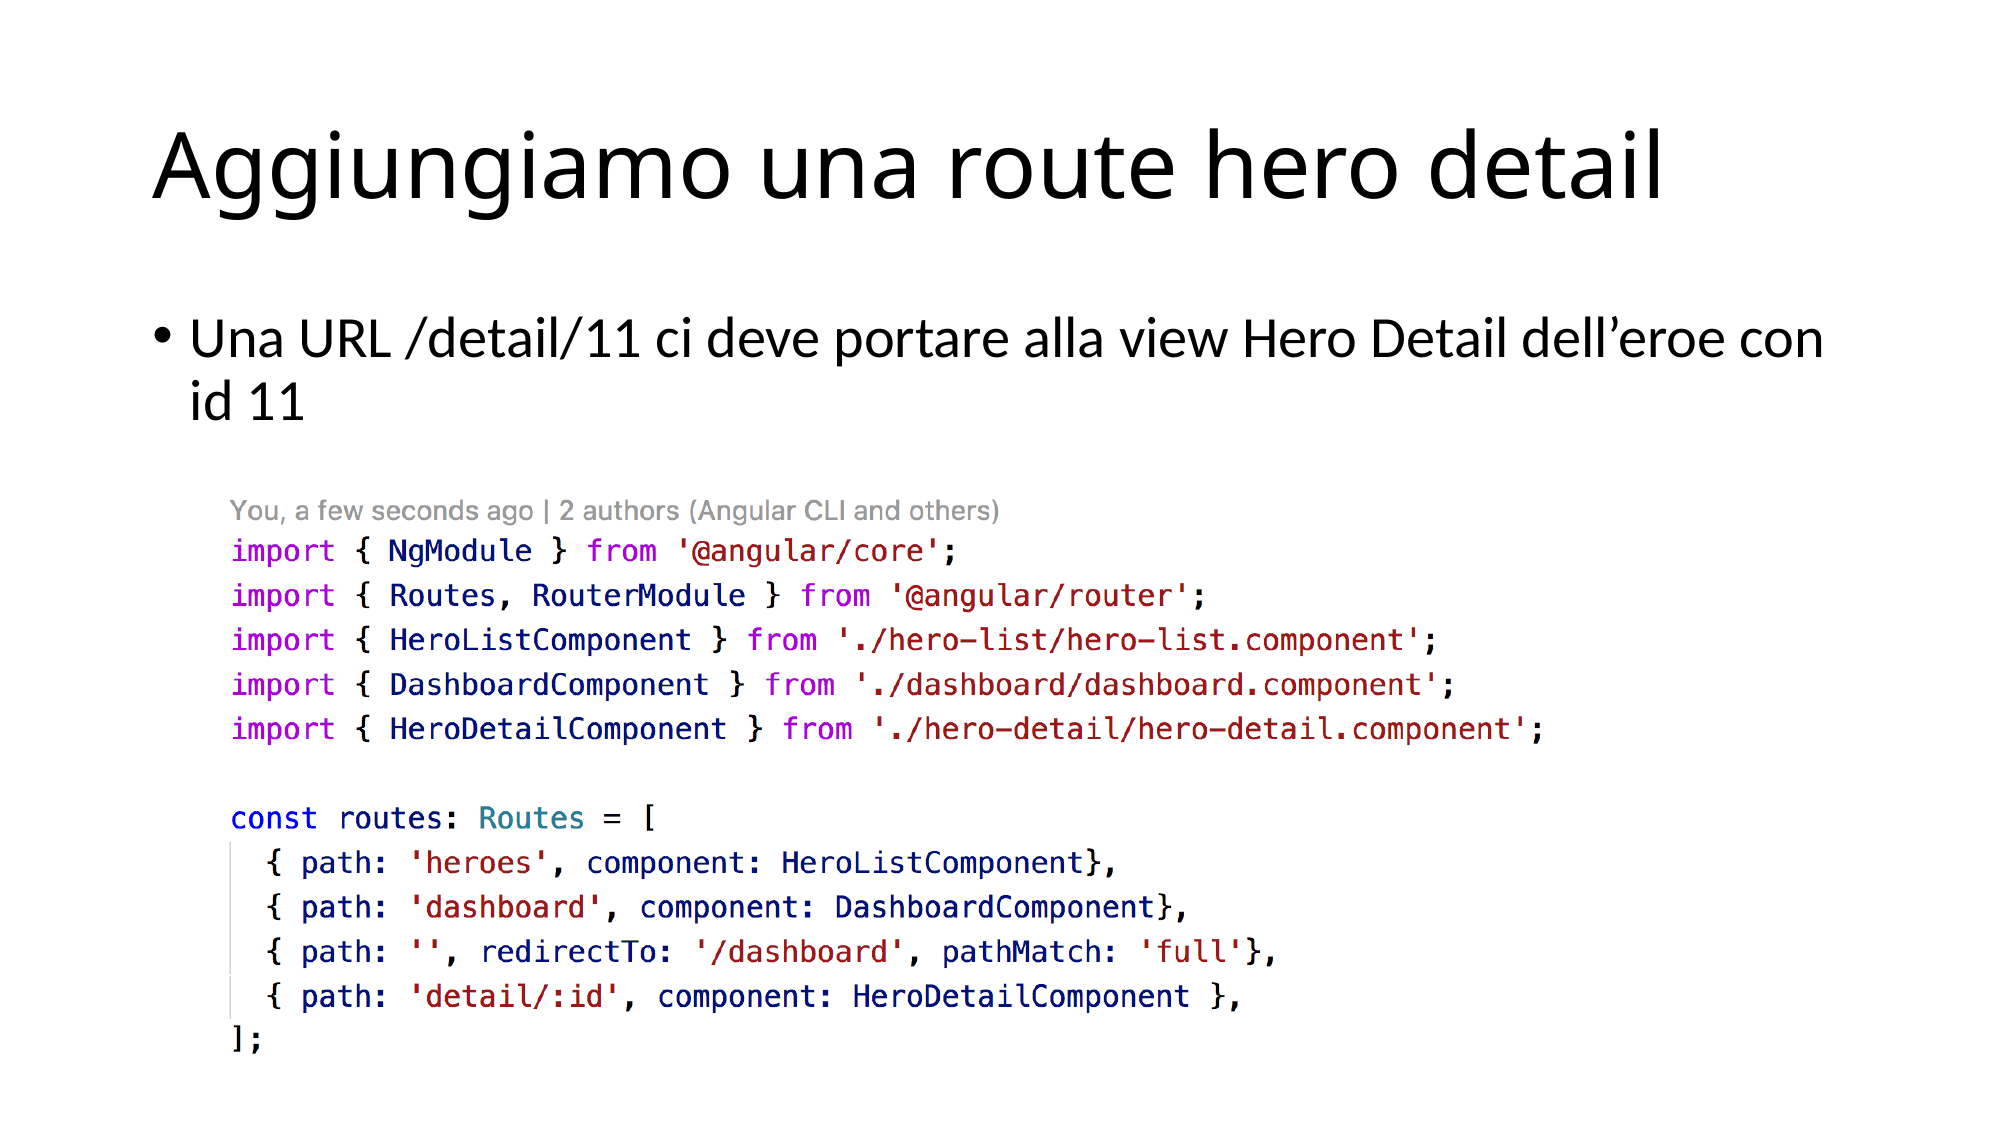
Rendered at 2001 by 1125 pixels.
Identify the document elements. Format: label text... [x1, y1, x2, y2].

picture [200, 494, 1800, 1097]
title Aggiungiamo una route hero detail [137, 59, 1863, 278]
list Una URL /detail/11 ci deve portare alla view Hero Detail dell’eroe con id 11 [137, 299, 1863, 1014]
